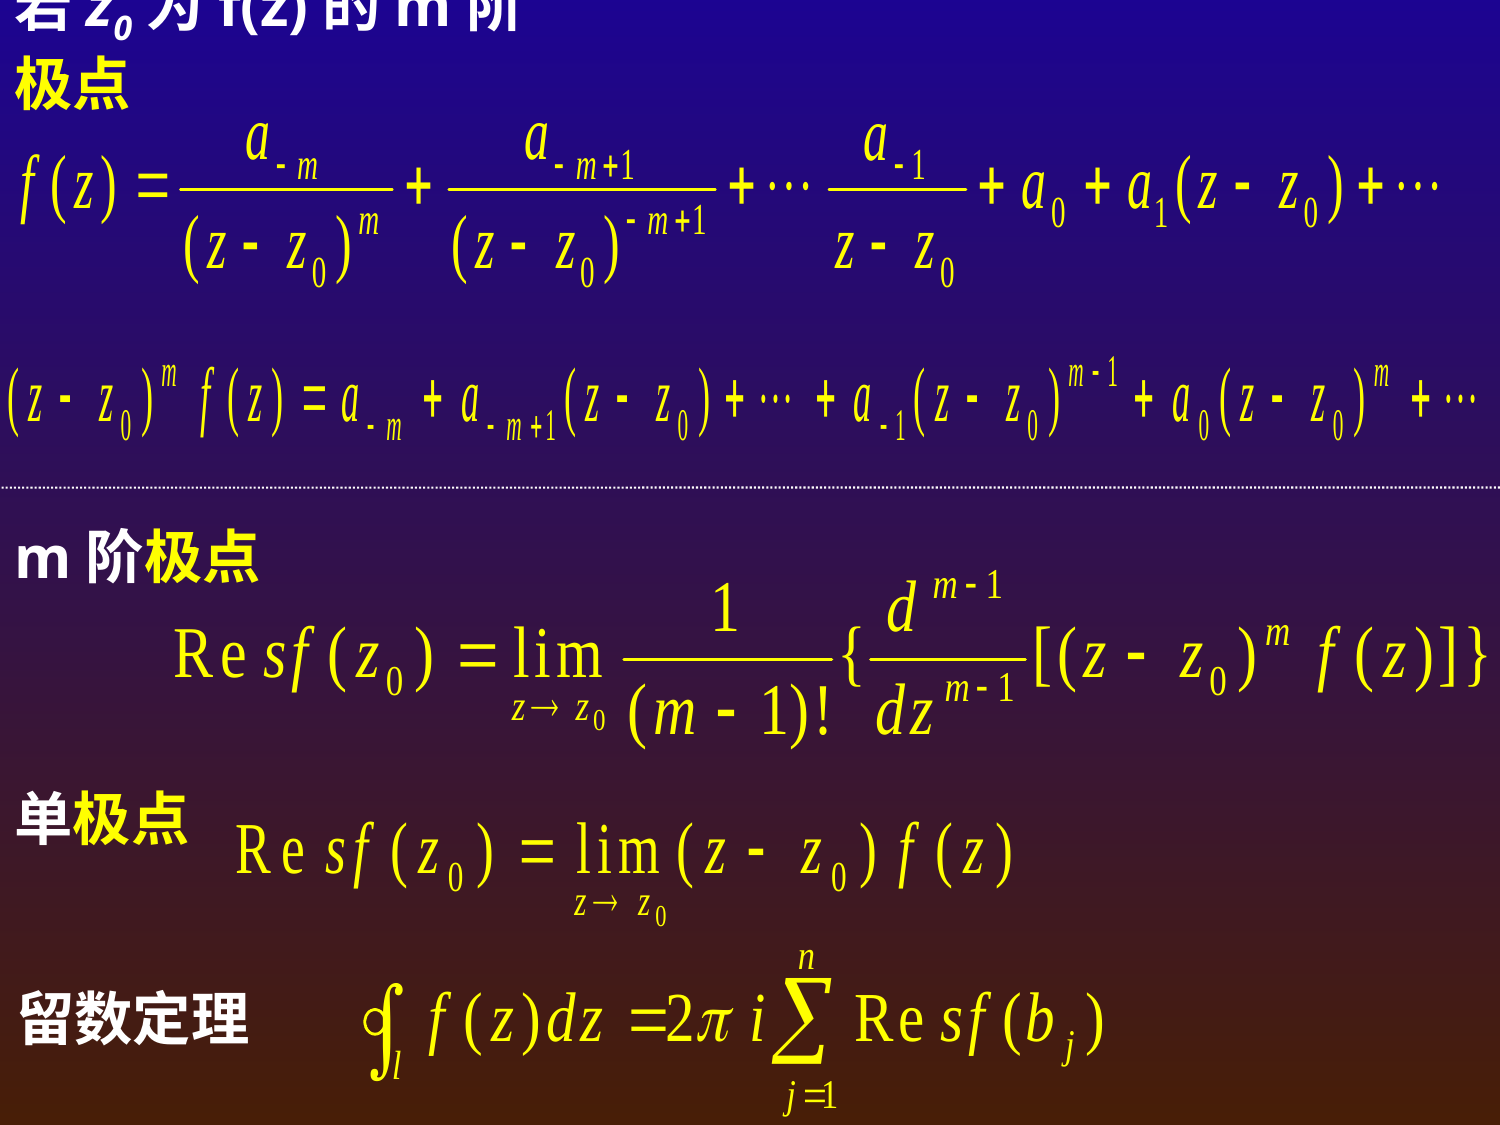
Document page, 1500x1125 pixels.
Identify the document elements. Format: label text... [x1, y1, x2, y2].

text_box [349, 924, 1119, 1125]
text_box 单极点 [0, 775, 288, 860]
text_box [0, 337, 1500, 456]
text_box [0, 87, 1458, 300]
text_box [163, 549, 1500, 759]
text_box m阶极点 [0, 512, 288, 598]
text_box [224, 799, 1026, 937]
text_box 若z0为f(z)的m阶极点 [0, 0, 588, 87]
text_box 留数定理 [1, 975, 265, 1060]
